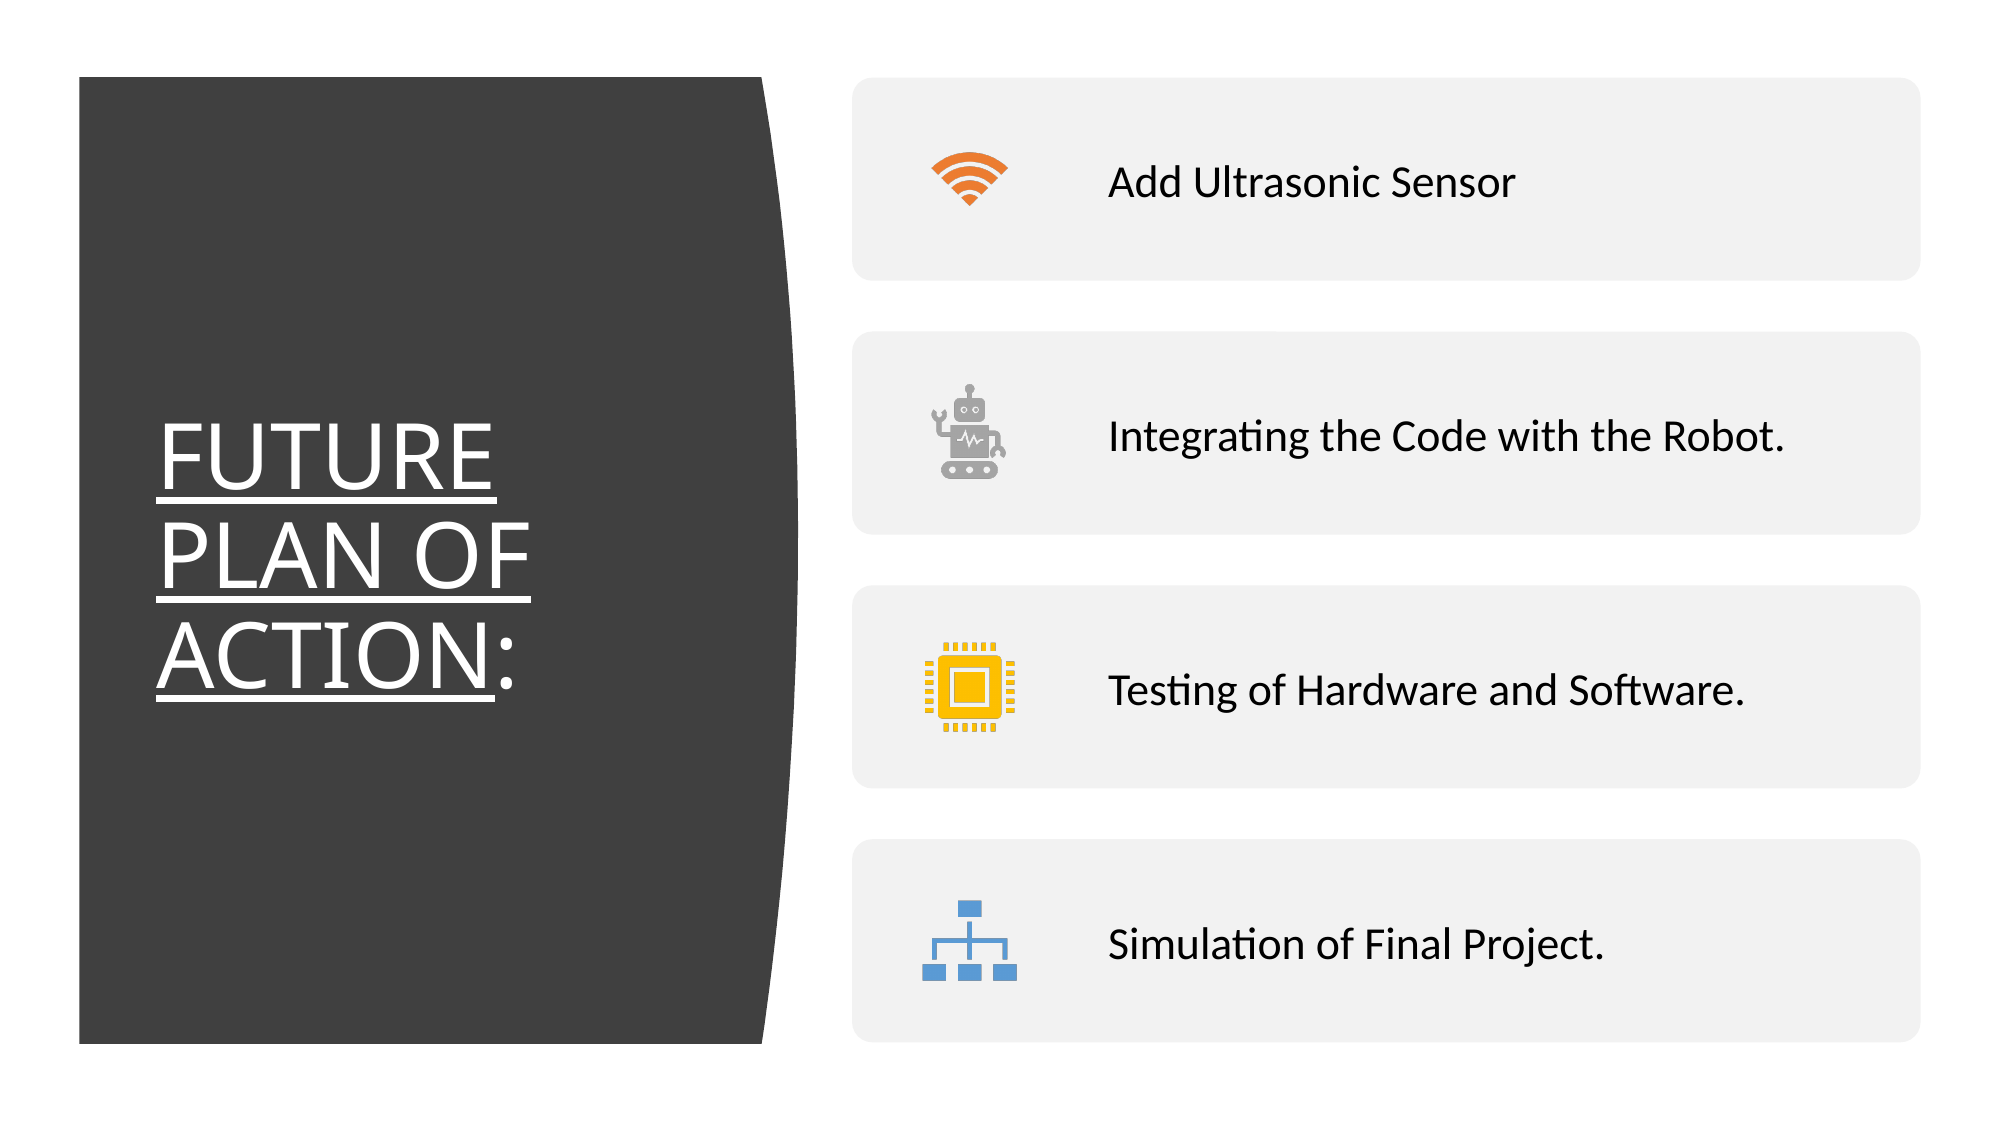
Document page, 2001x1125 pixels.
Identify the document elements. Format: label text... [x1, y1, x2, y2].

text_box FUTURE PLAN OF ACTION: [141, 166, 702, 953]
text_box [78, 76, 800, 1045]
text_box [852, 77, 1921, 1043]
